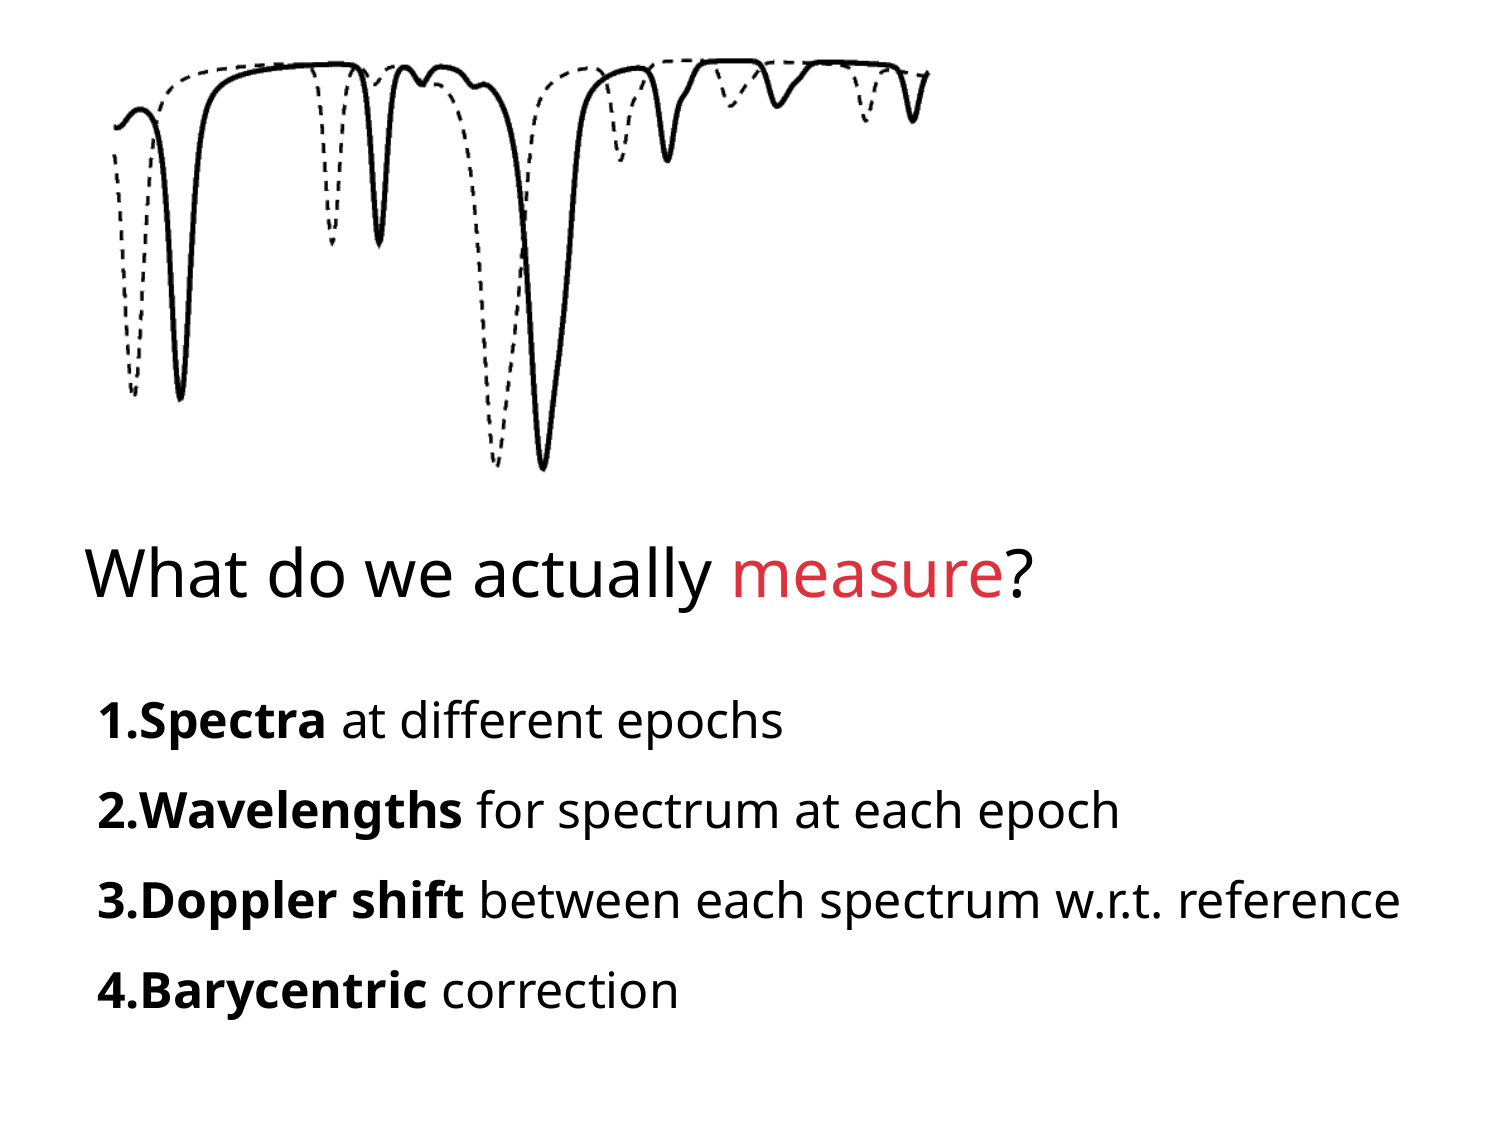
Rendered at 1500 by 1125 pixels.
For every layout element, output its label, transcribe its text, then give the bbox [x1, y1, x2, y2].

picture [82, 37, 946, 493]
text_box Spectra at different epochs Wavelengths for spectrum at each epoch Doppler shift between each spectrum w.r.t. reference Barycentric correction [82, 650, 1500, 1026]
text_box What do we actually measure? [69, 523, 1050, 619]
